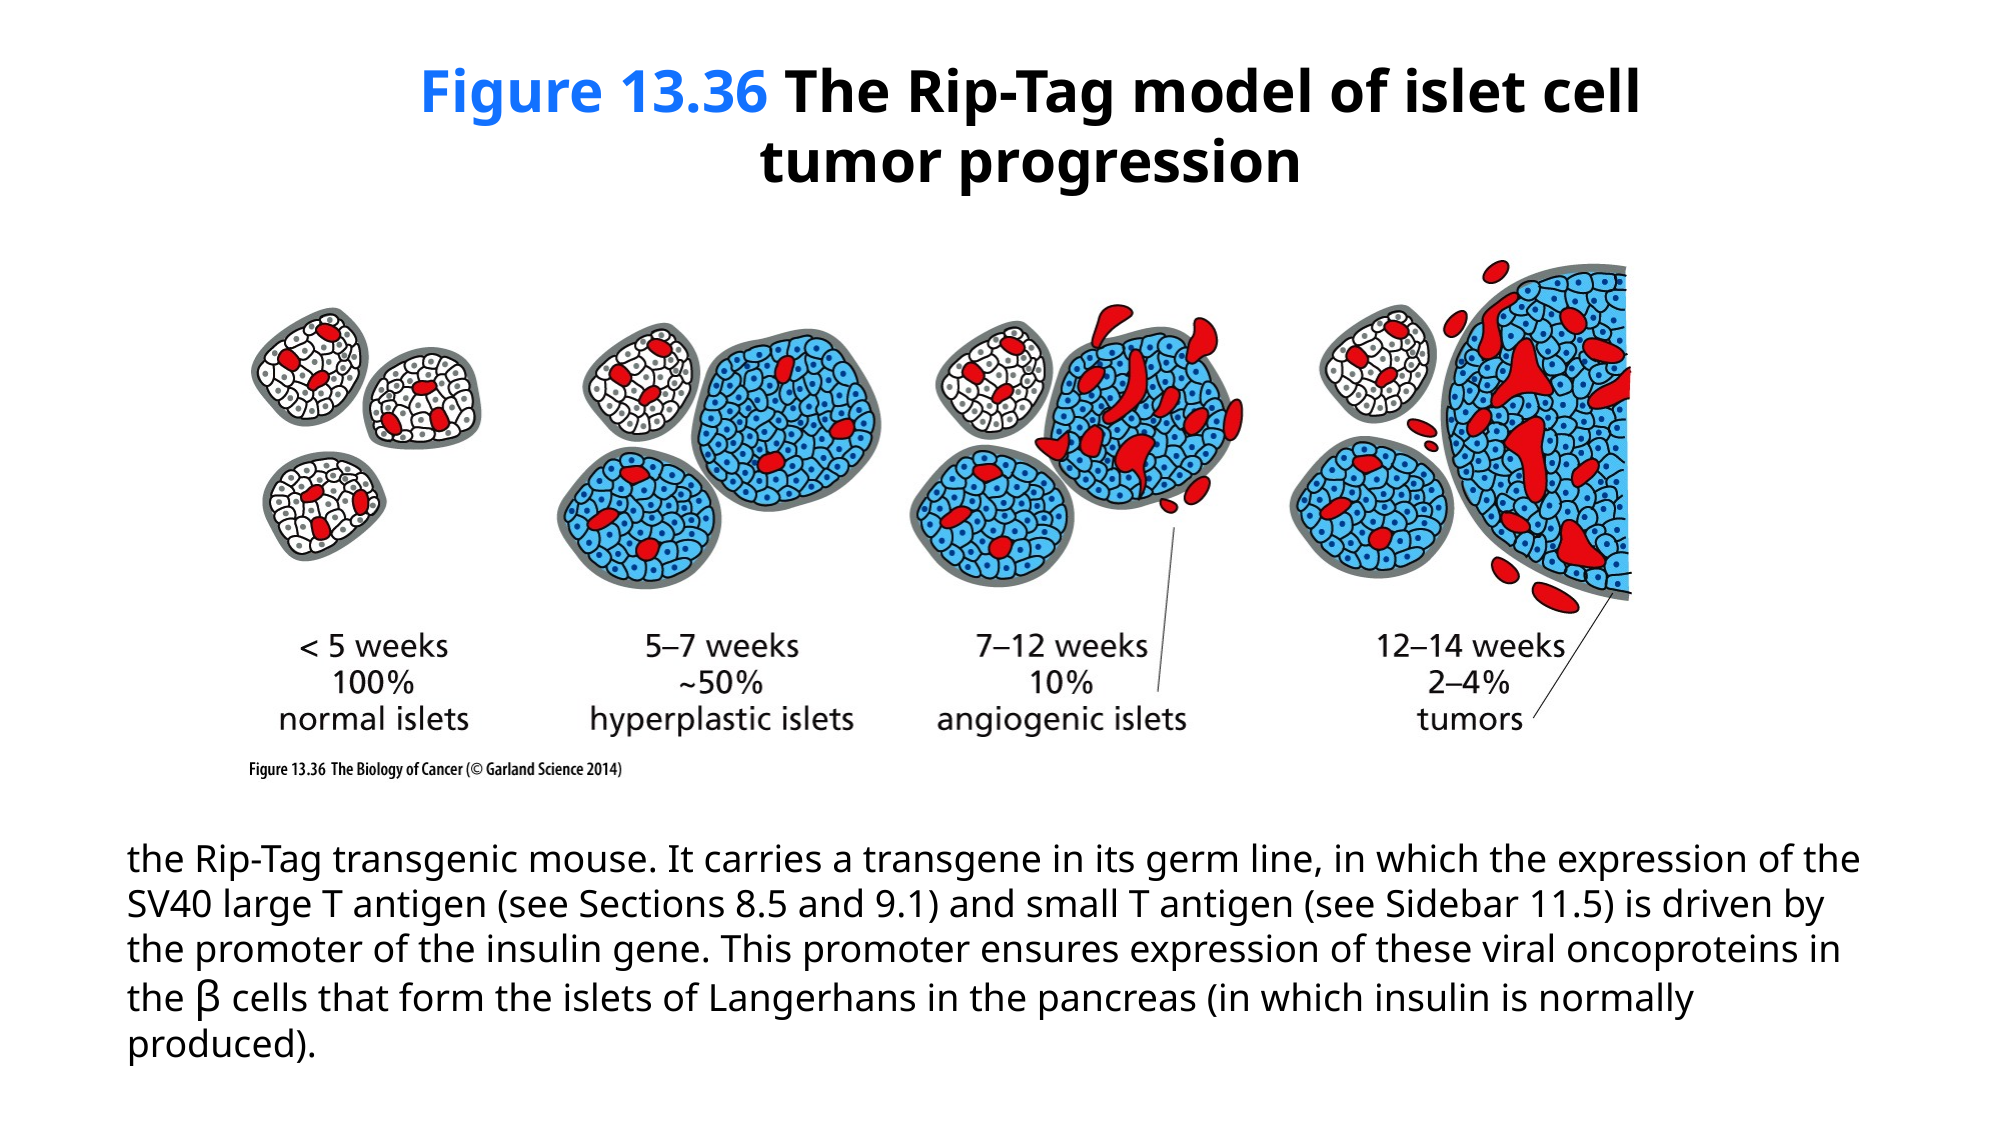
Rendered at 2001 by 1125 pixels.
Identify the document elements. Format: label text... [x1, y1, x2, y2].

text_box the Rip-Tag transgenic mouse. It carries a transgene in its germ line, in which the expression of the SV40 large T antigen (see Sections 8.5 and 9.1) and small T antigen (see Sidebar 11.5) is driven by the promoter of the insulin gene. This promoter ensures expression of these viral oncoproteins in the β cells that form the islets of Langerhans in the pancreas (in which insulin is normally produced). [112, 827, 1891, 1072]
picture [241, 250, 1642, 783]
text_box Figure 13.36 The Rip-Tag model of islet cell tumor progression [383, 46, 1679, 202]
